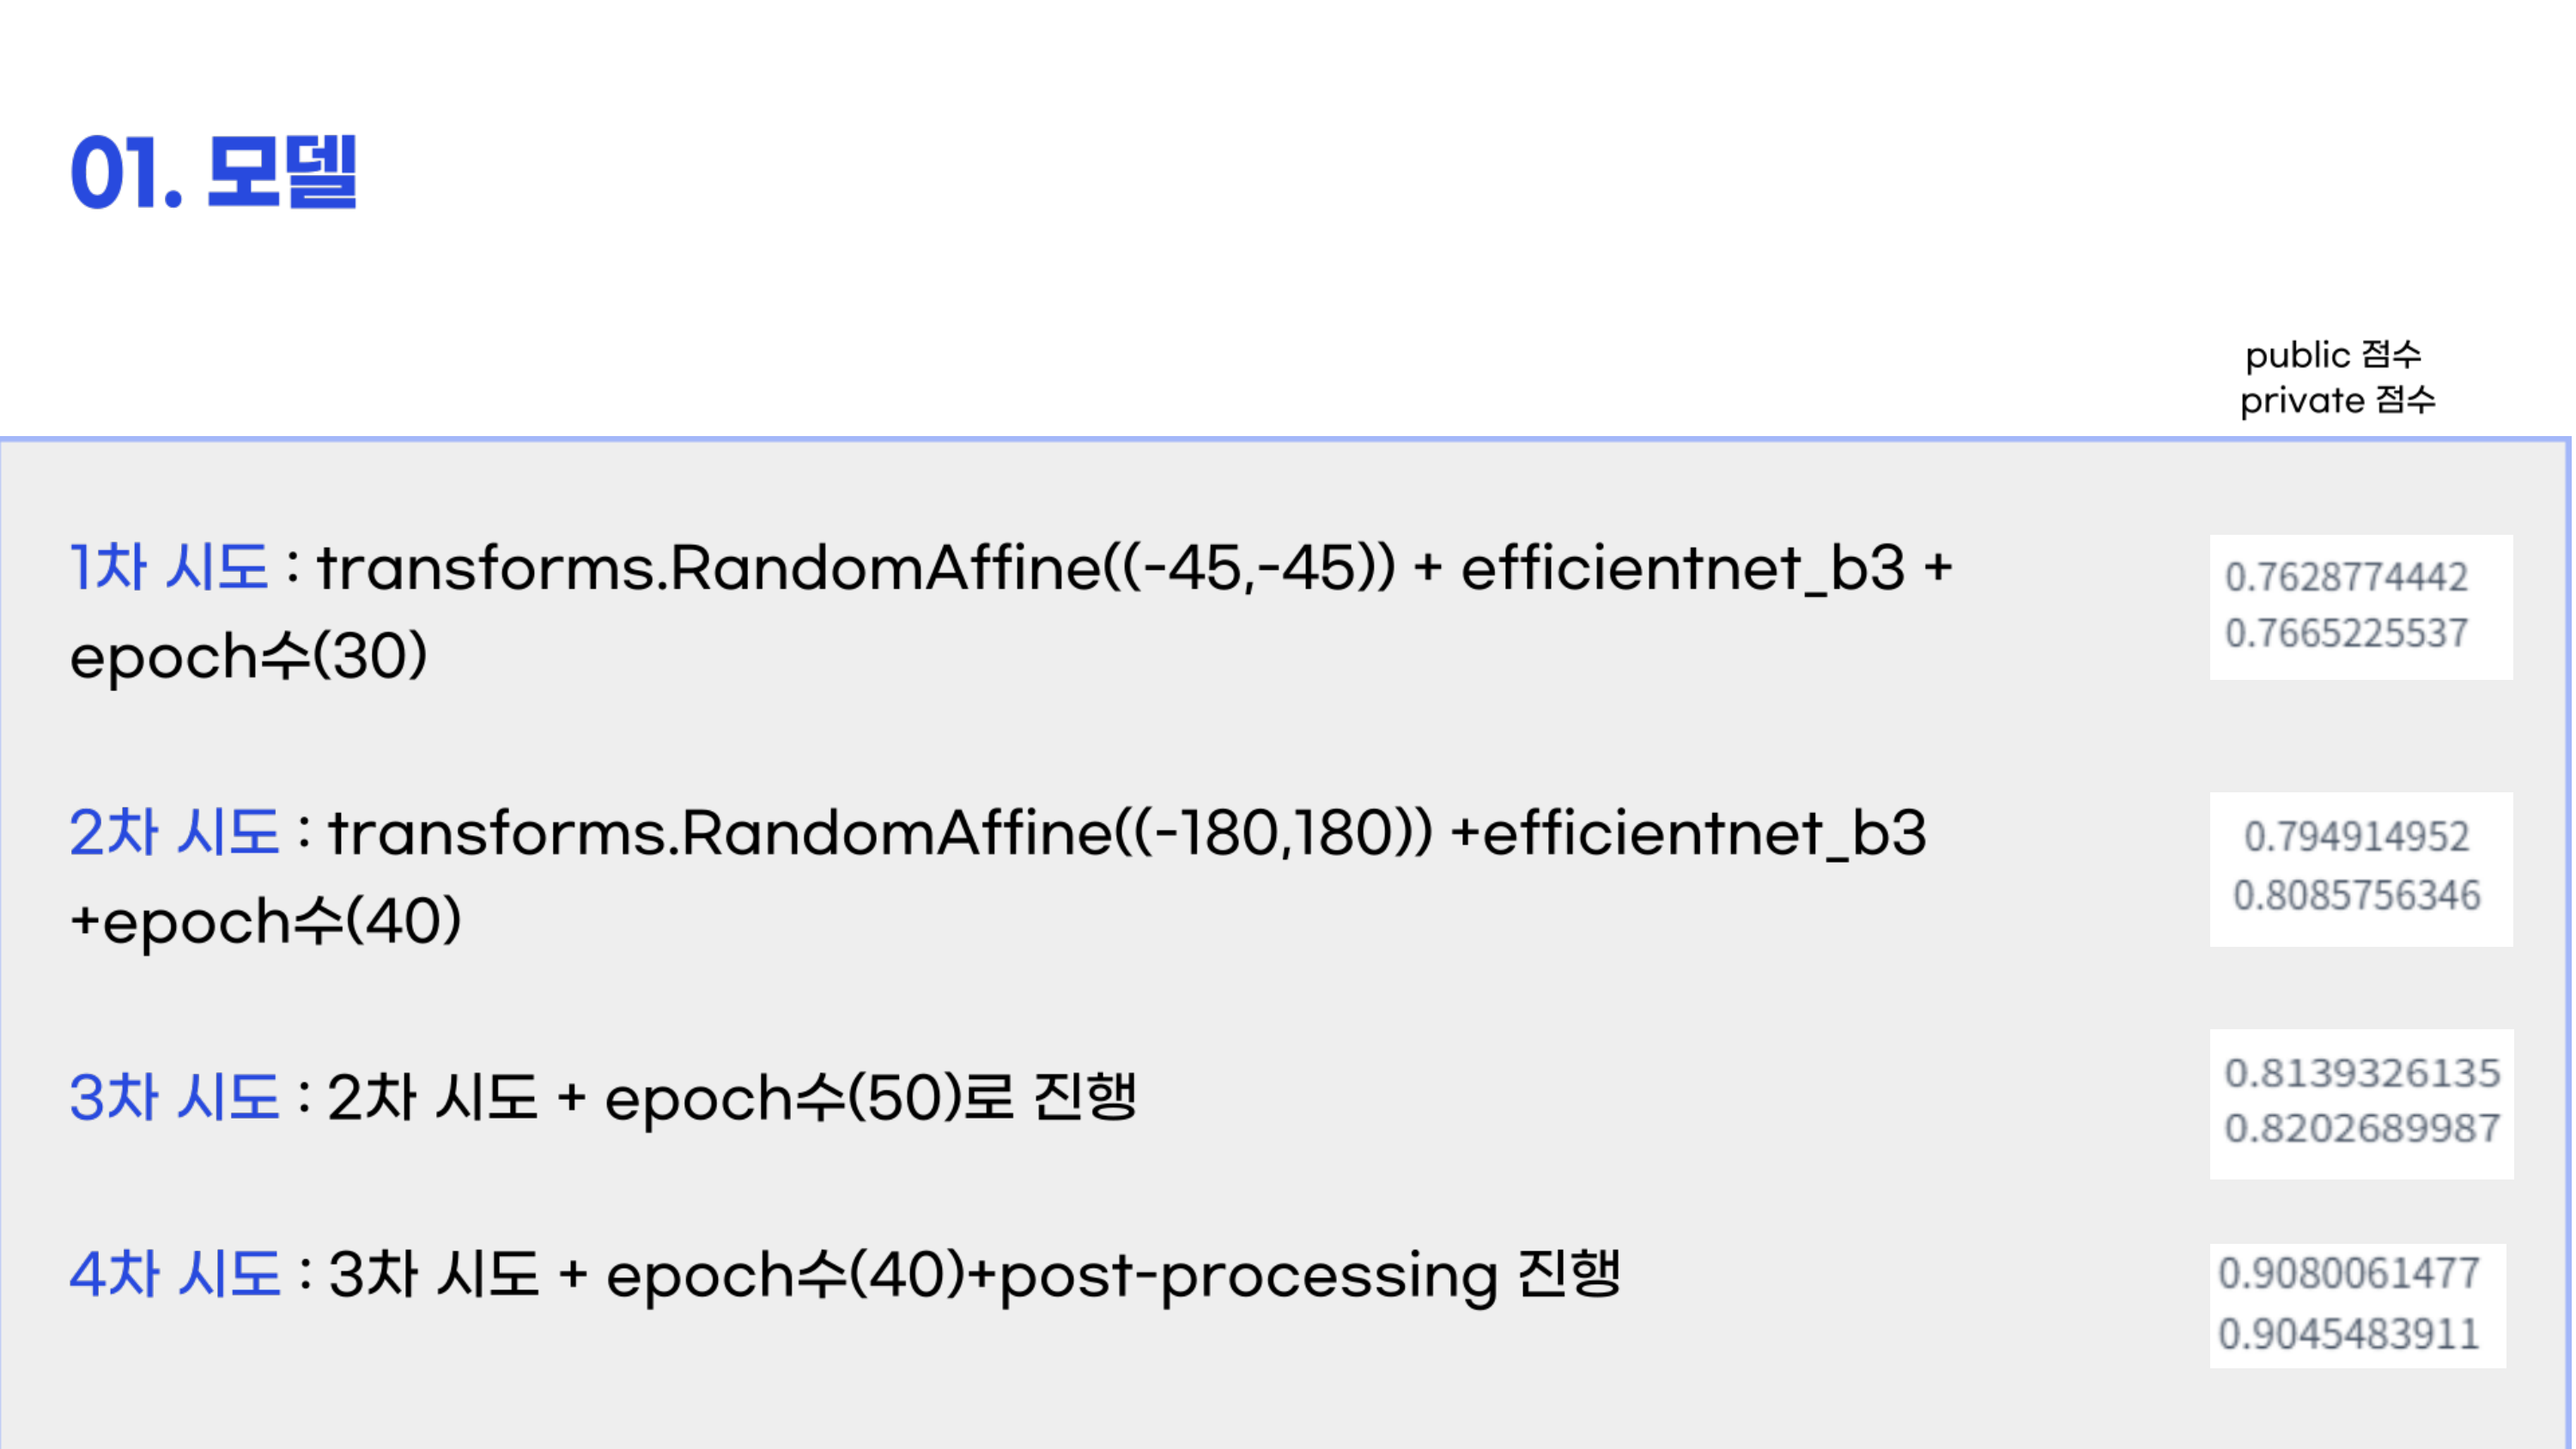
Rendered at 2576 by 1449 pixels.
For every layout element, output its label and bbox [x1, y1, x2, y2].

picture [2233, 331, 2451, 436]
text_box [2209, 1244, 2506, 1368]
text_box [2209, 534, 2513, 680]
picture [58, 526, 1977, 1339]
text_box [0, 436, 2572, 1449]
text_box [2209, 1029, 2515, 1179]
text_box [2209, 792, 2513, 948]
picture [53, 110, 393, 248]
